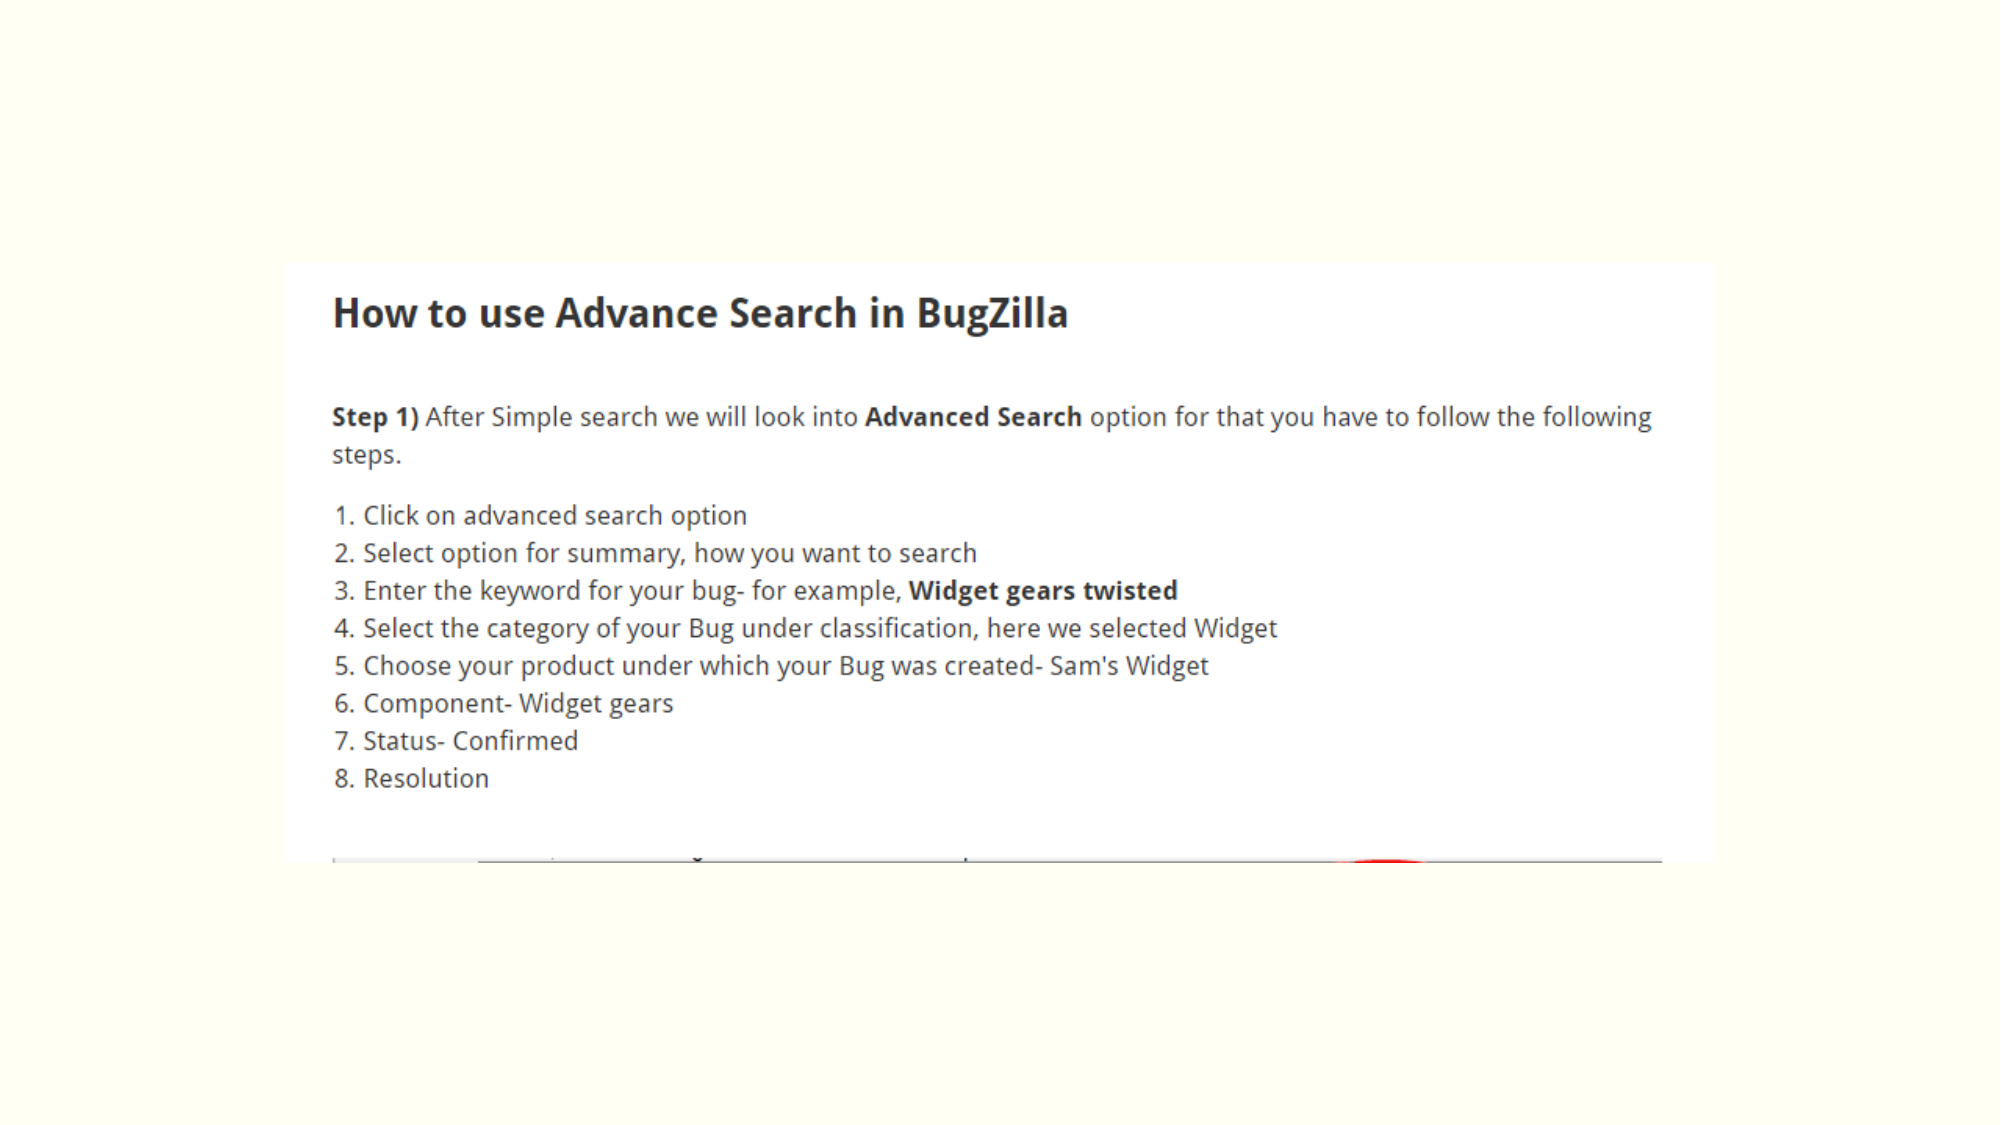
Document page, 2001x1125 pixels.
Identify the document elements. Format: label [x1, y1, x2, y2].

picture [286, 262, 1714, 863]
